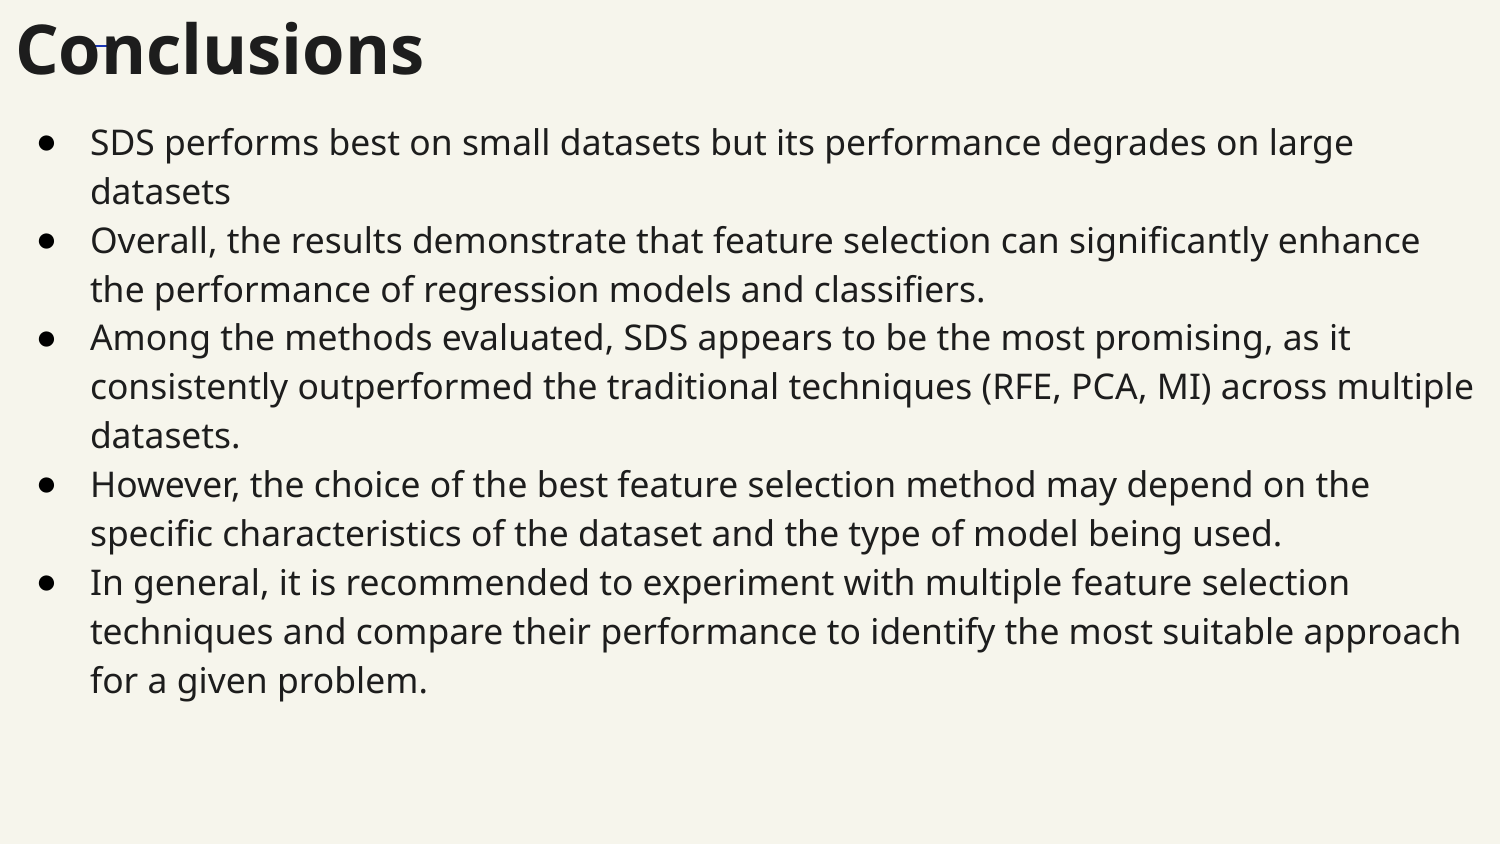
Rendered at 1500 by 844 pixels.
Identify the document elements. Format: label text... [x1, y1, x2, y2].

text_box Conclusions SDS performs best on small datasets but its performance degrades on large datasets Overall, the results demonstrate that feature selection can significantly enhance the performance of regression models and classifiers. Among the methods evaluated, SDS appears to be the most promising, as it consistently outperformed the traditional techniques (RFE, PCA, MI) across multiple datasets. However, the choice of the best feature selection method may depend on the specific characteristics of the dataset and the type of model being used. In general, it is recommended to experiment with multiple feature selection techniques and compare their performance to identify the most suitable approach for a given problem. [0, 0, 1500, 844]
